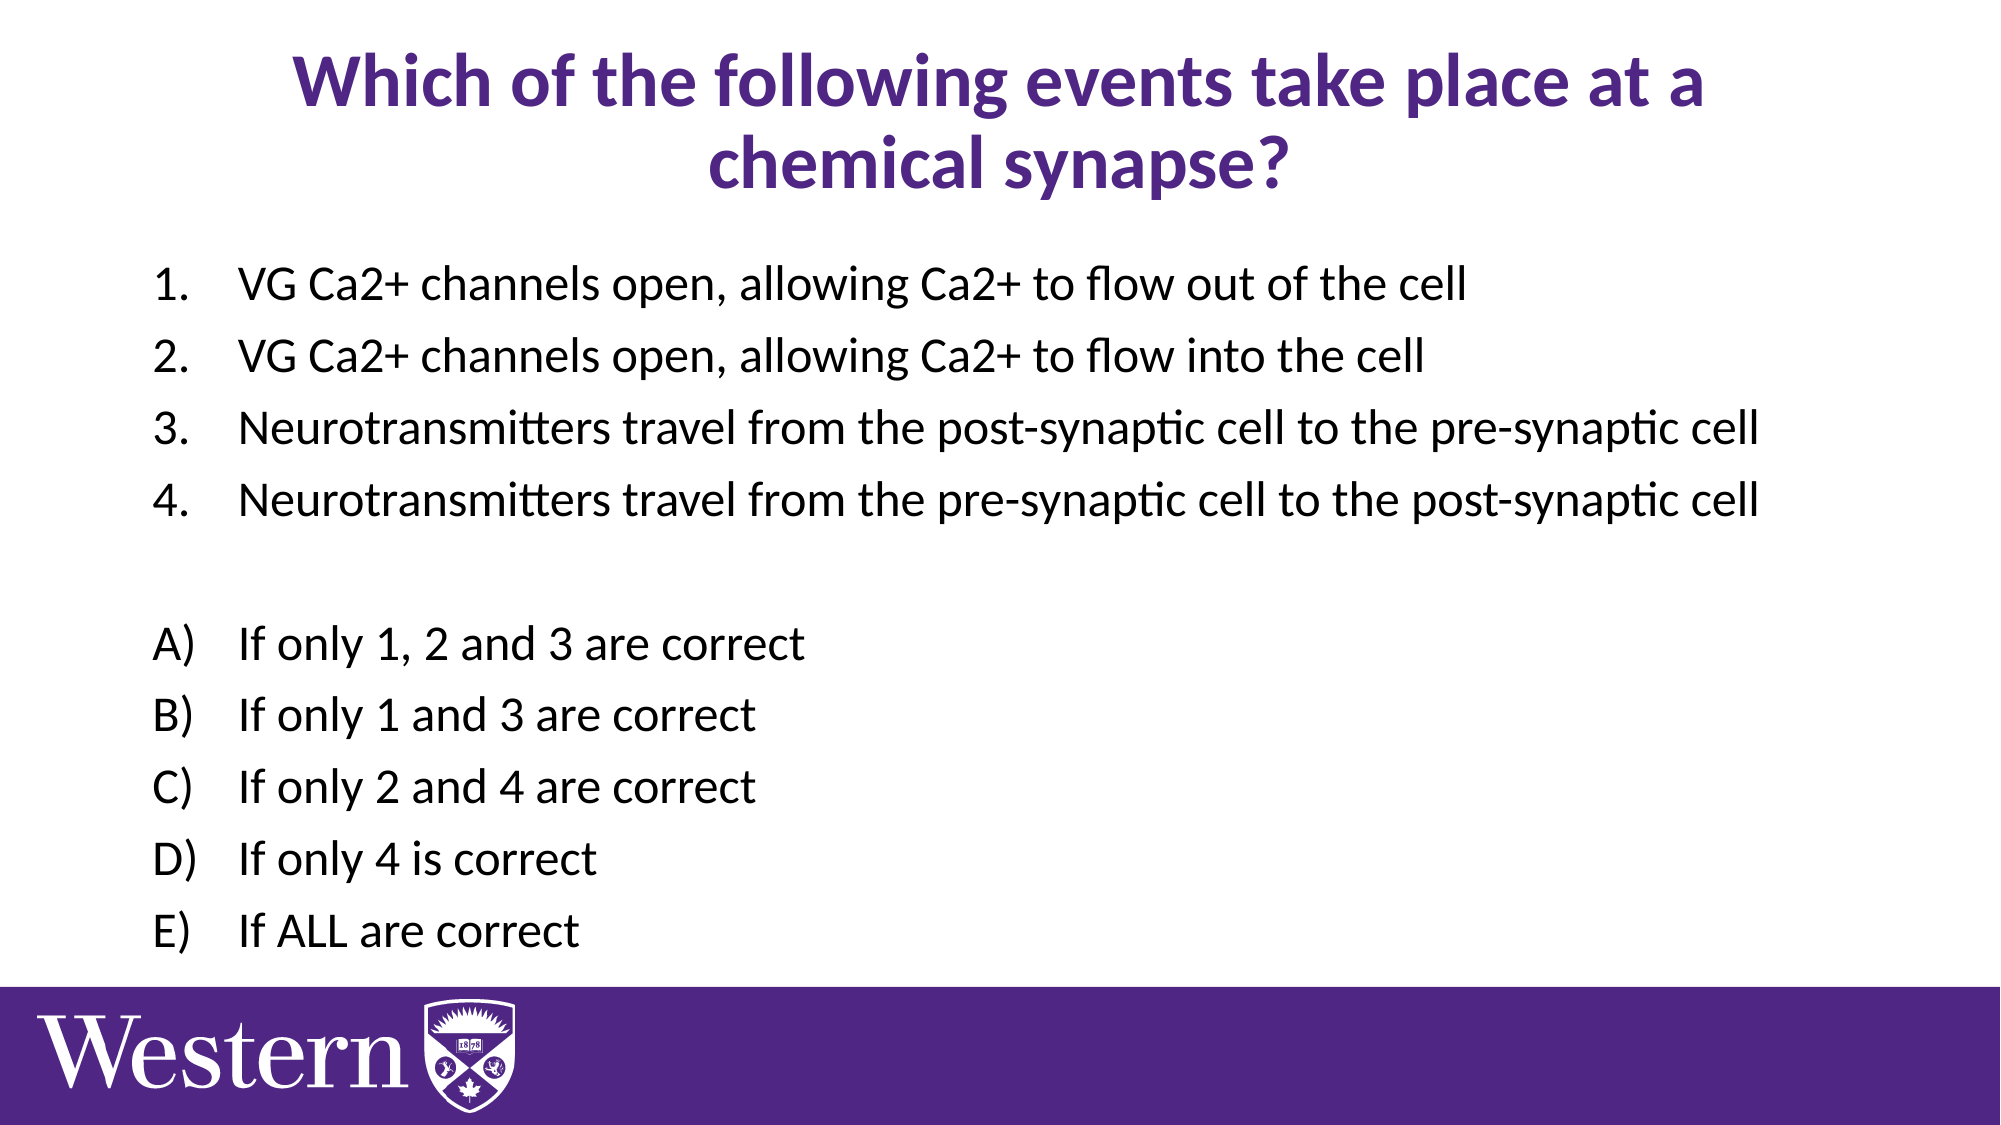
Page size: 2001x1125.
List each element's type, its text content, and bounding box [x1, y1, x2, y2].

picture [37, 999, 515, 1113]
list VG Ca2+ channels open, allowing Ca2+ to flow out of the cell VG Ca2+ channels open, allowing Ca2+ to flow into the cell Neurotransmitters travel from the post-synaptic cell to the pre-synaptic cell Neurotransmitters travel from the pre-synaptic cell to the post-synaptic cell If only 1, 2 and 3 are correct If only 1 and 3 are correct If only 2 and 4 are correct If only 4 is correct If ALL are correct [137, 249, 1863, 975]
title Which of the following events take place at a chemical synapse? [137, 32, 1863, 213]
text_box [0, 986, 2000, 1125]
